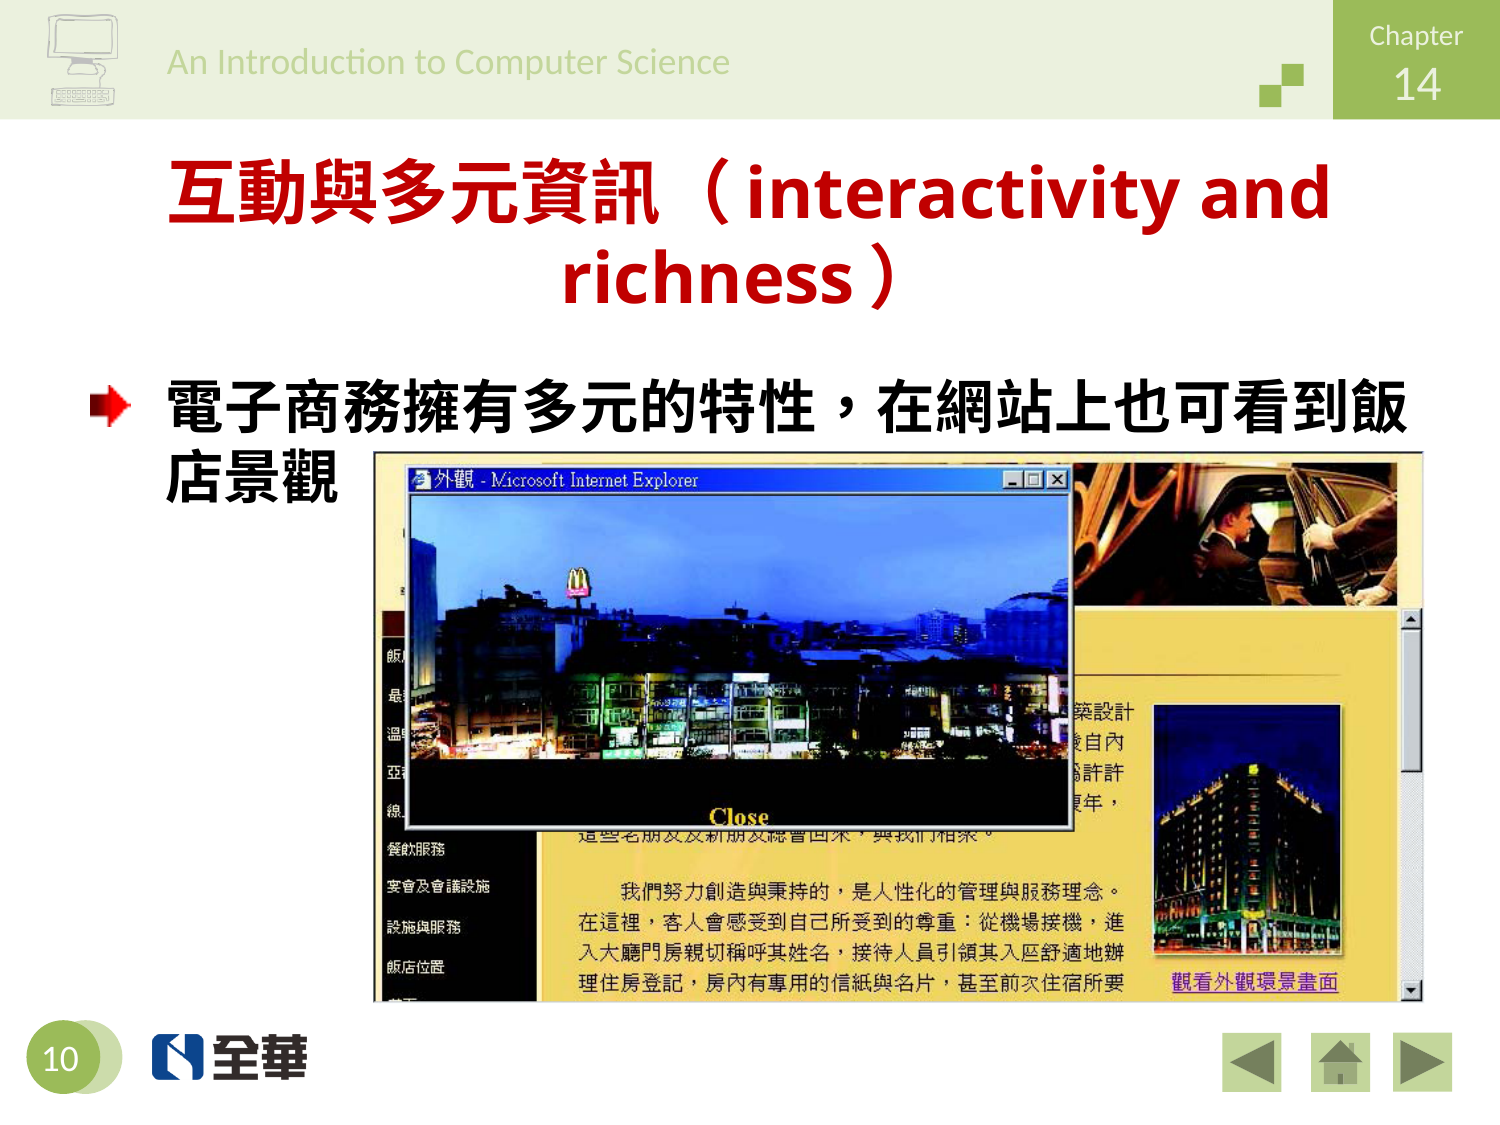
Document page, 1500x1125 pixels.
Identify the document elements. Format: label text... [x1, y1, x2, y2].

list 電子商務擁有多元的特性，在網站上也可看到飯店景觀 [75, 363, 1425, 1005]
title 互動與多元資訊（interactivity and richness） [75, 138, 1425, 327]
picture [152, 1034, 307, 1080]
picture [47, 14, 118, 106]
picture [90, 385, 131, 427]
picture [373, 451, 1426, 1005]
